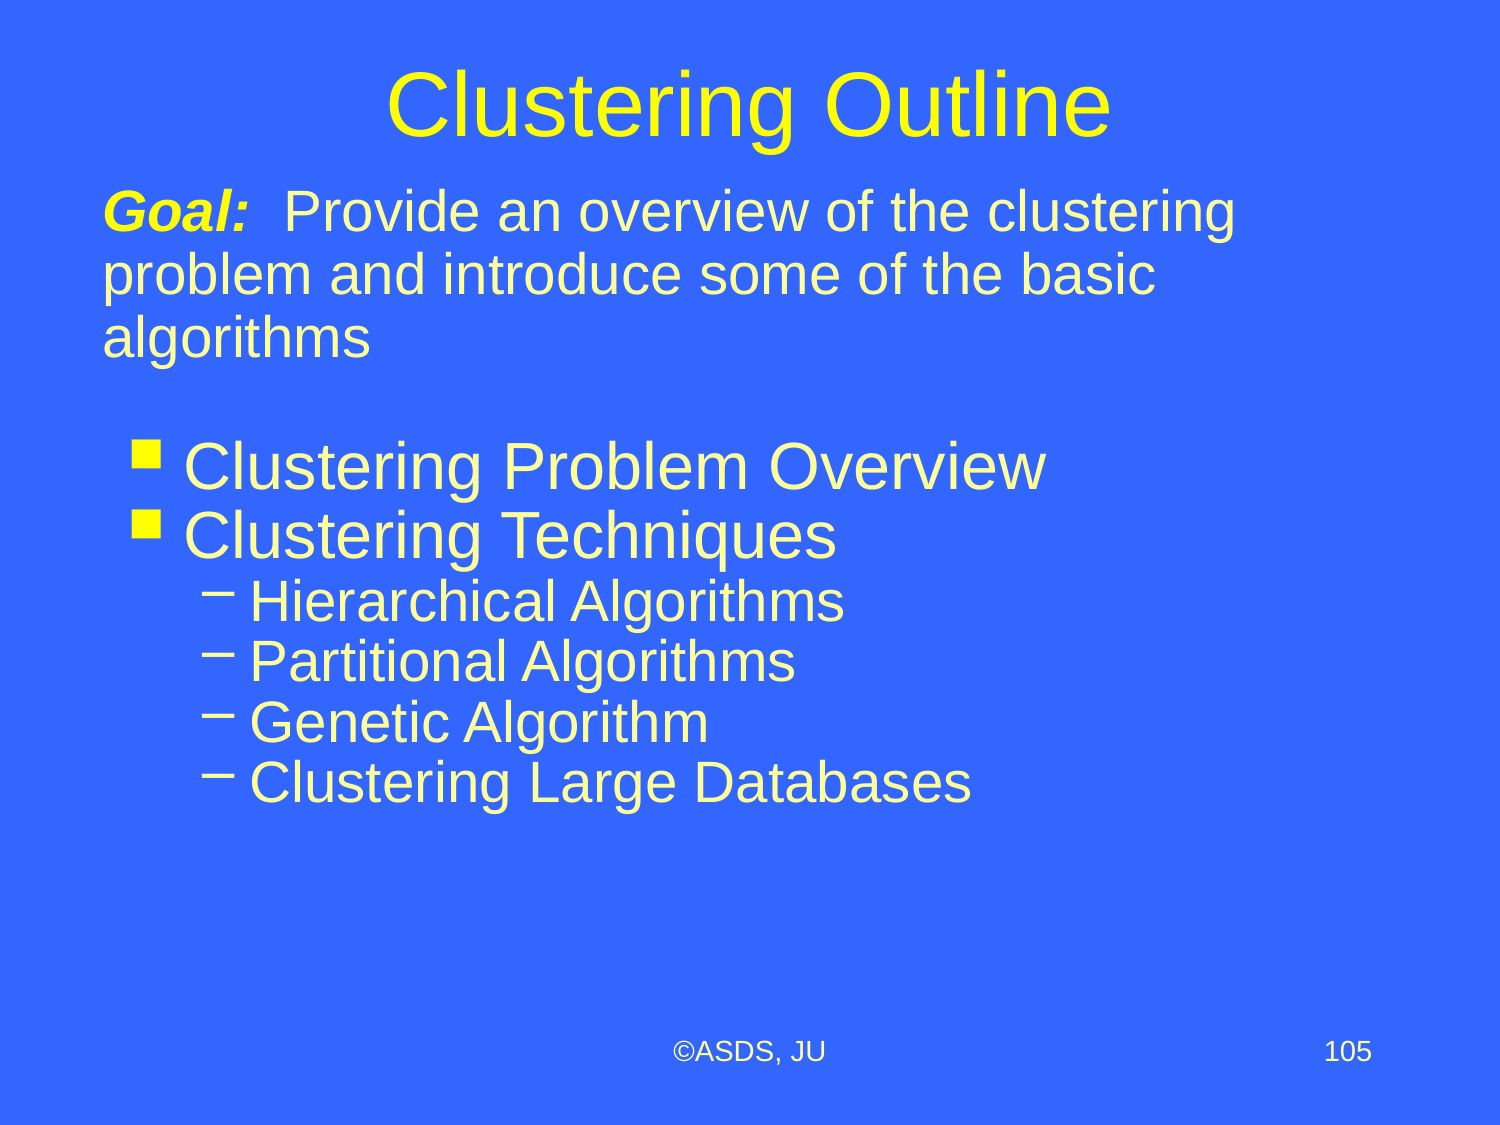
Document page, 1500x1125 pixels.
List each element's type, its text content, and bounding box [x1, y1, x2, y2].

slide_number 105 [1074, 1024, 1388, 1101]
list Clustering Problem Overview Clustering Techniques Hierarchical Algorithms Partitional Algorithms Genetic Algorithm Clustering Large Databases [111, 436, 1388, 901]
text_box Goal: Provide an overview of the clustering problem and introduce some of the basic algorithms [87, 173, 1450, 405]
footer ©ASDS, JU [511, 1024, 988, 1101]
title Clustering Outline [112, 0, 1388, 173]
